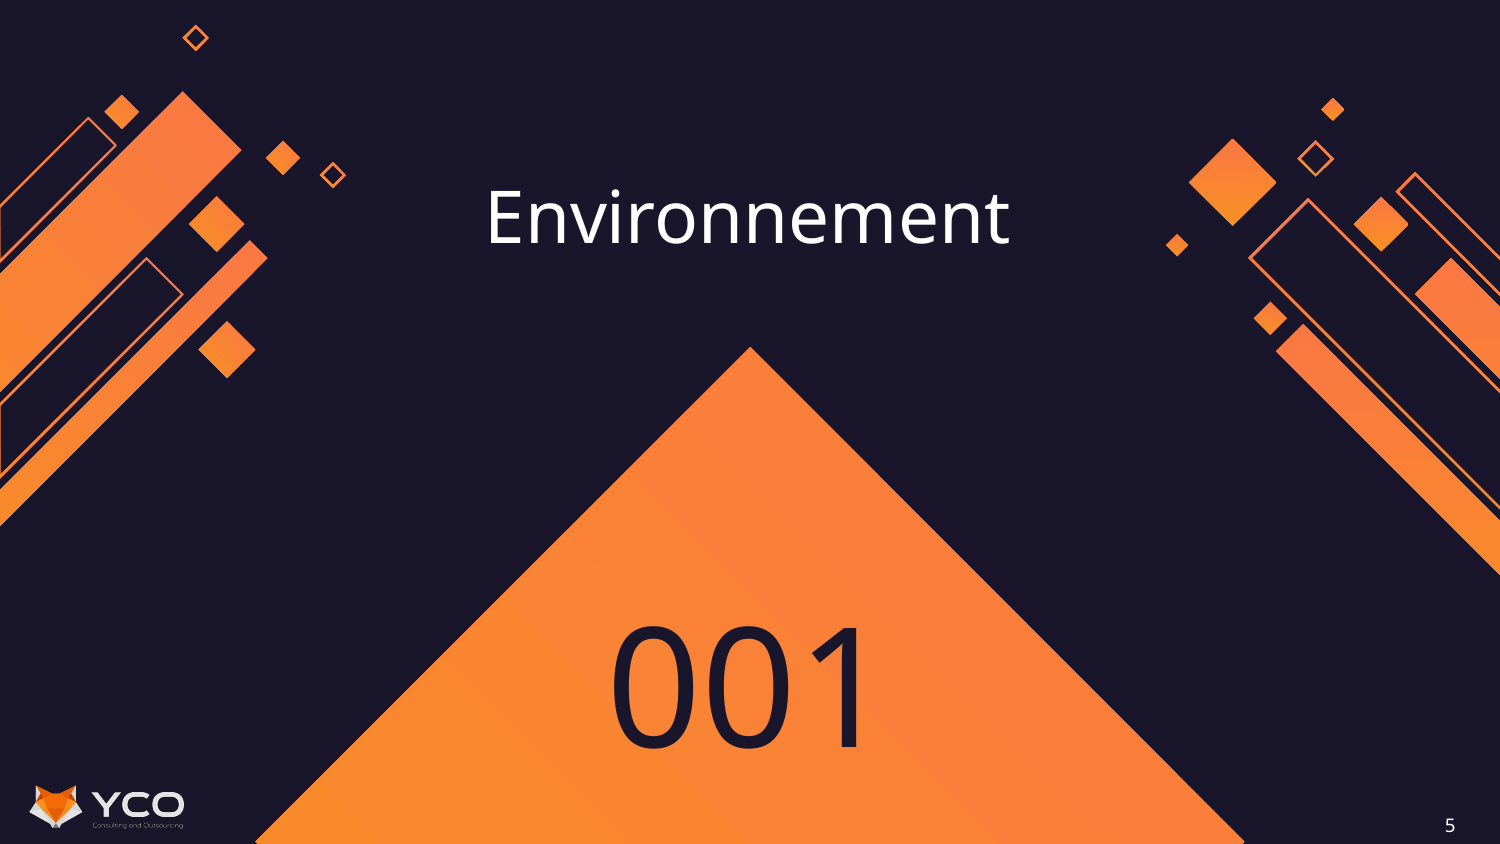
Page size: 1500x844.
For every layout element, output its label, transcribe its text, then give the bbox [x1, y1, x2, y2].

title Environnement [399, 118, 1096, 310]
title 001 [468, 583, 1032, 795]
picture [29, 785, 184, 829]
